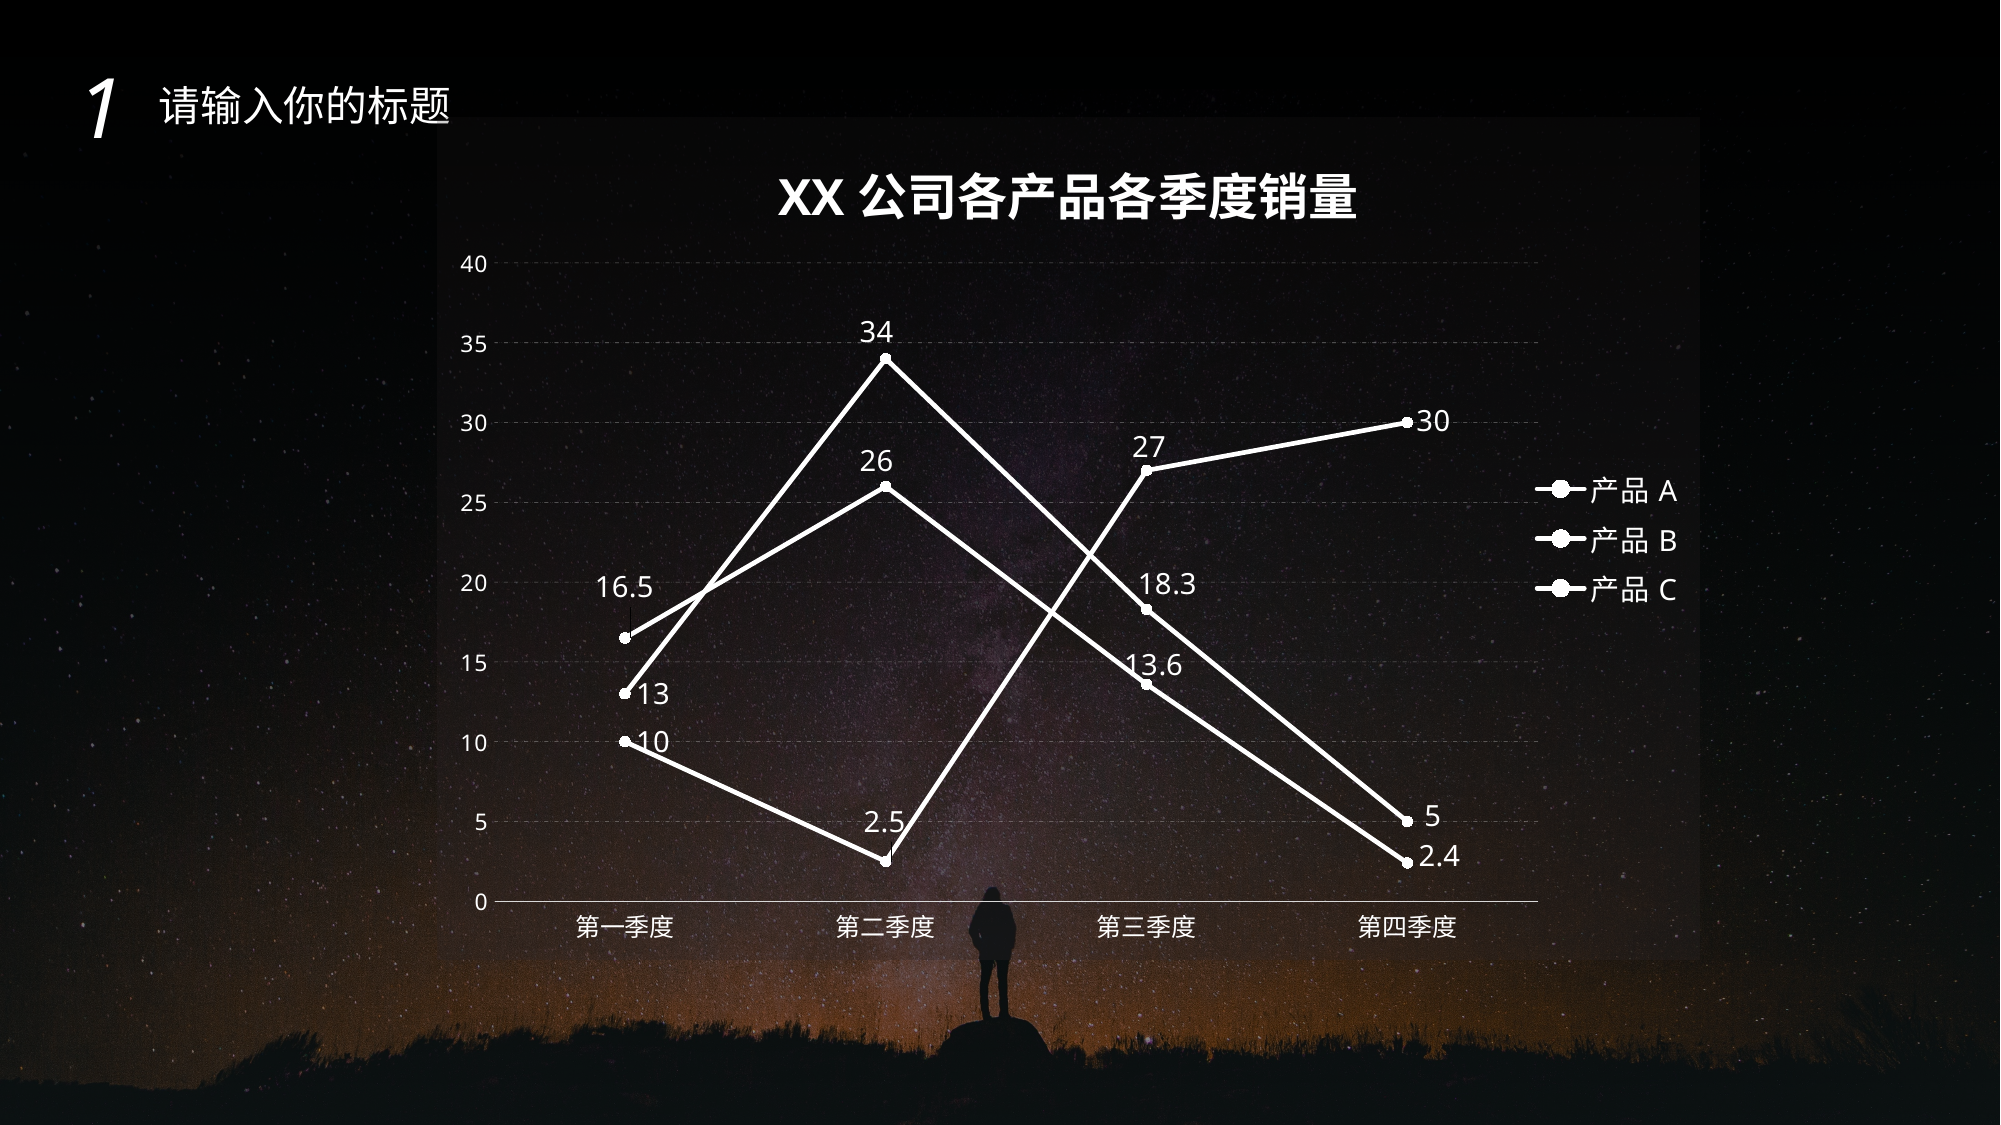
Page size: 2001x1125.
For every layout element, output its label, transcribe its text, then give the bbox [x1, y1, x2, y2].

chart [437, 117, 1700, 960]
text_box 请输入你的标题 [143, 72, 466, 138]
text_box 1 [62, 47, 139, 163]
picture [0, 383, 2000, 1125]
